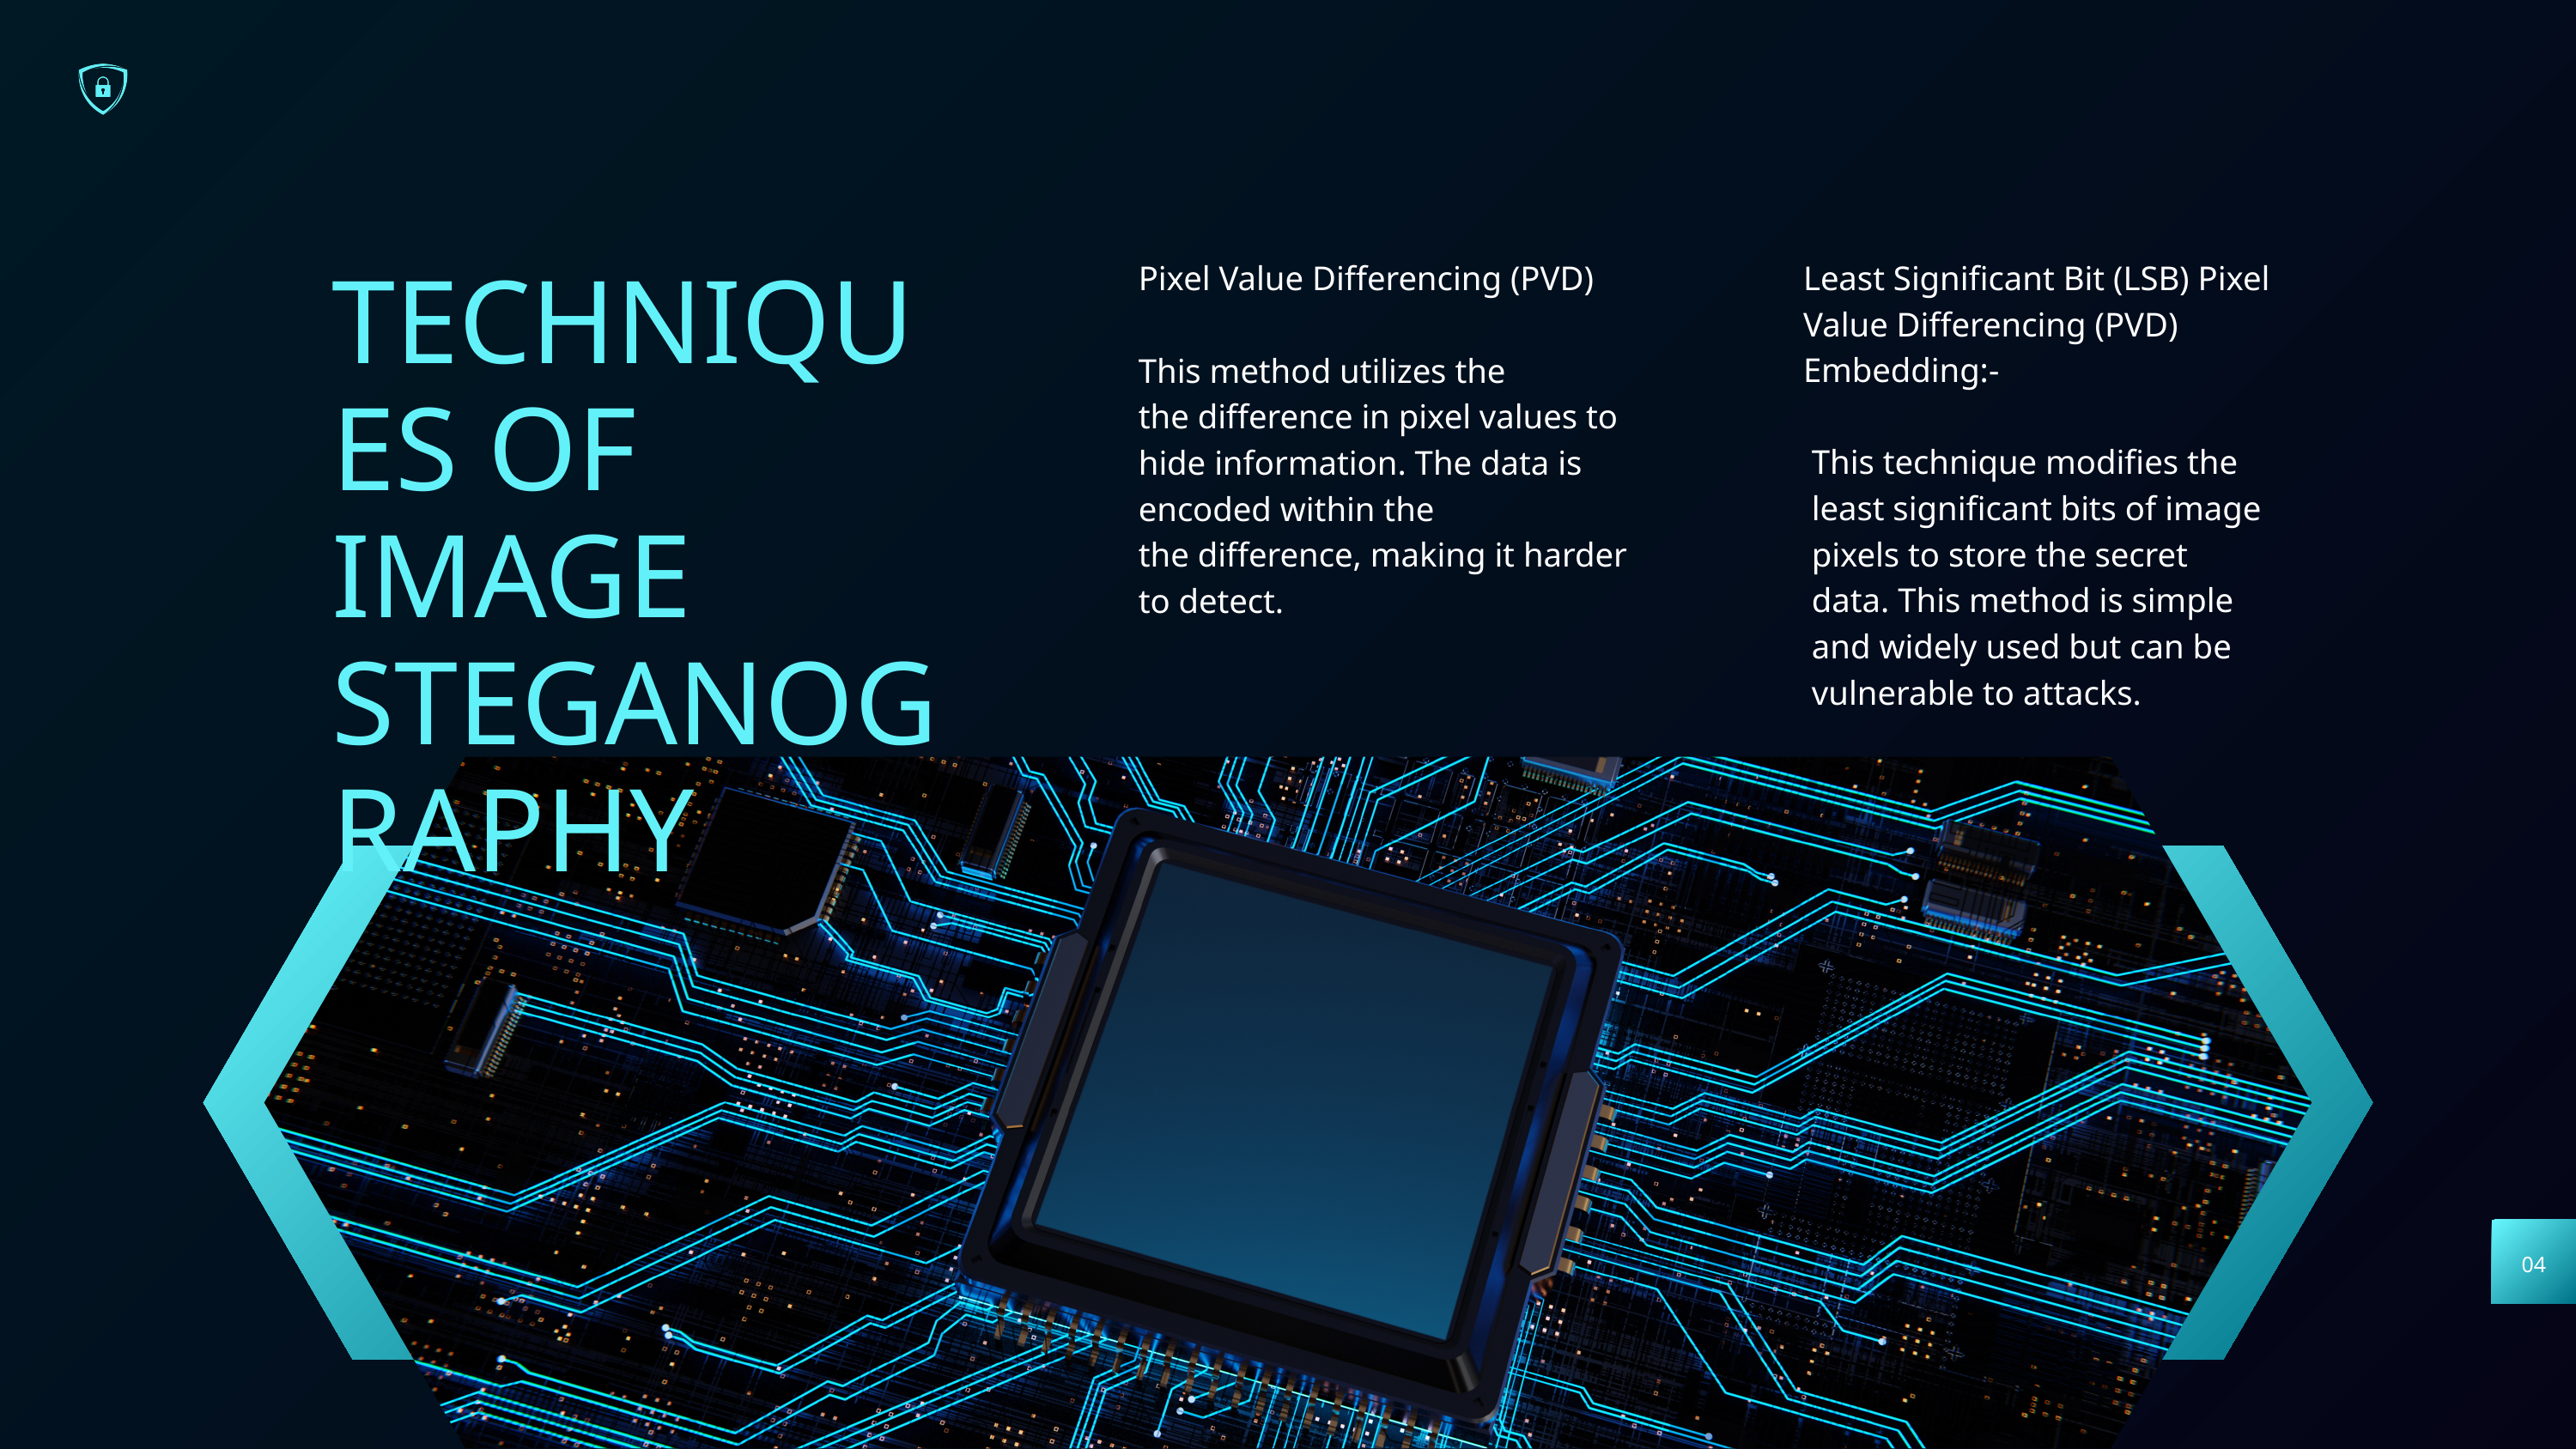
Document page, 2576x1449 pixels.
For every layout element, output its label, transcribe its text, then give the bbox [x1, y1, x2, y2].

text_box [203, 846, 258, 1360]
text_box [2318, 846, 2373, 1360]
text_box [2491, 1219, 2576, 1304]
text_box [77, 64, 129, 116]
text_box [95, 76, 111, 97]
text_box Least Significant Bit (LSB) Pixel Value Differencing (PVD) Embedding:- This technique modifies the least significant bits of image pixels to store the secret data. This method is simple and widely used but can be vulnerable to attacks. [1803, 251, 2312, 755]
text_box Pixel Value Differencing (PVD) This method utilizes the the difference in pixel values to hide information. The data is encoded within the the difference, making it harder to detect. [1138, 251, 1704, 666]
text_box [264, 756, 2312, 1449]
text_box TECHNIQUES OF IMAGE STEGANOGRAPHY [331, 258, 975, 754]
